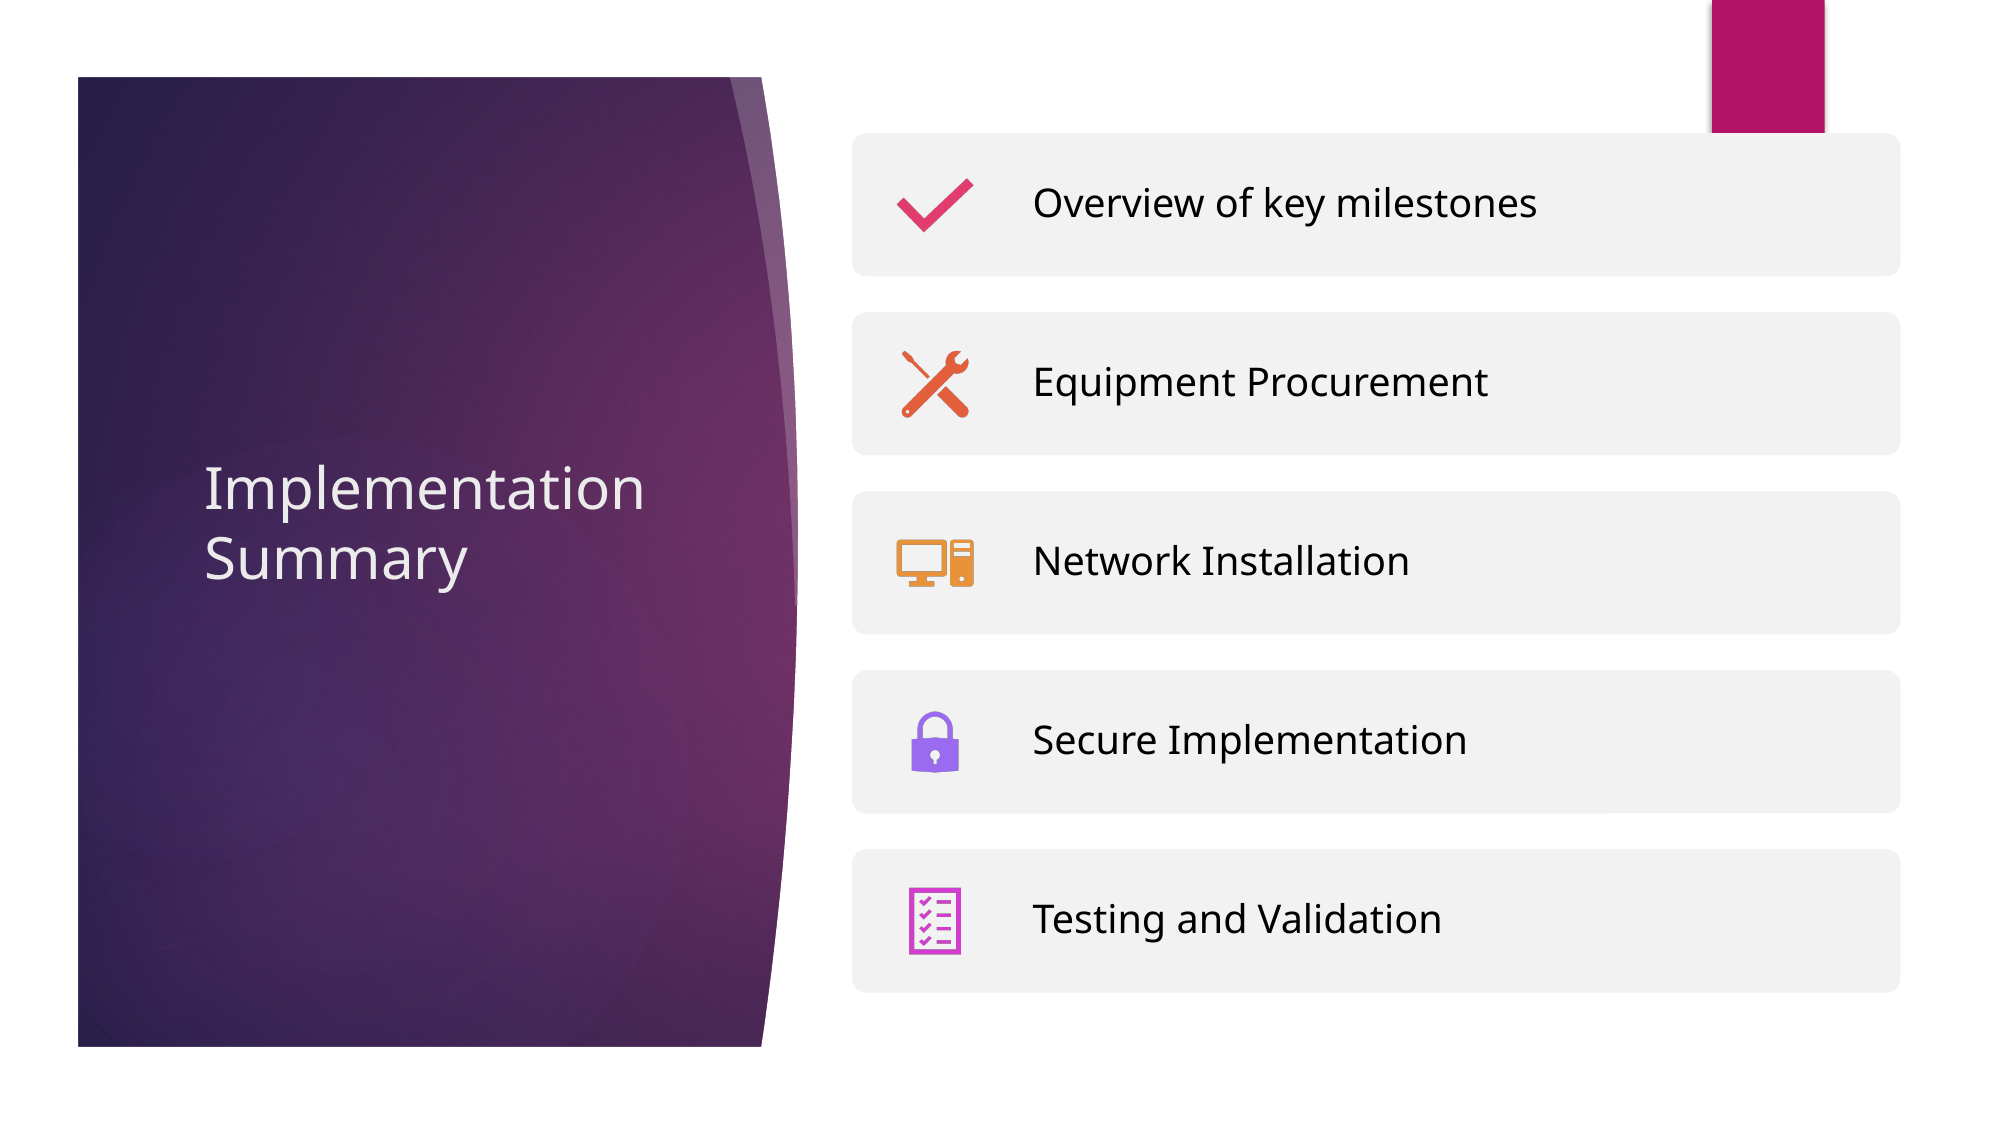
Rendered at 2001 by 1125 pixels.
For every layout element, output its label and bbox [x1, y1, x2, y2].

list [851, 132, 1901, 994]
text_box [0, 0, 2000, 1125]
